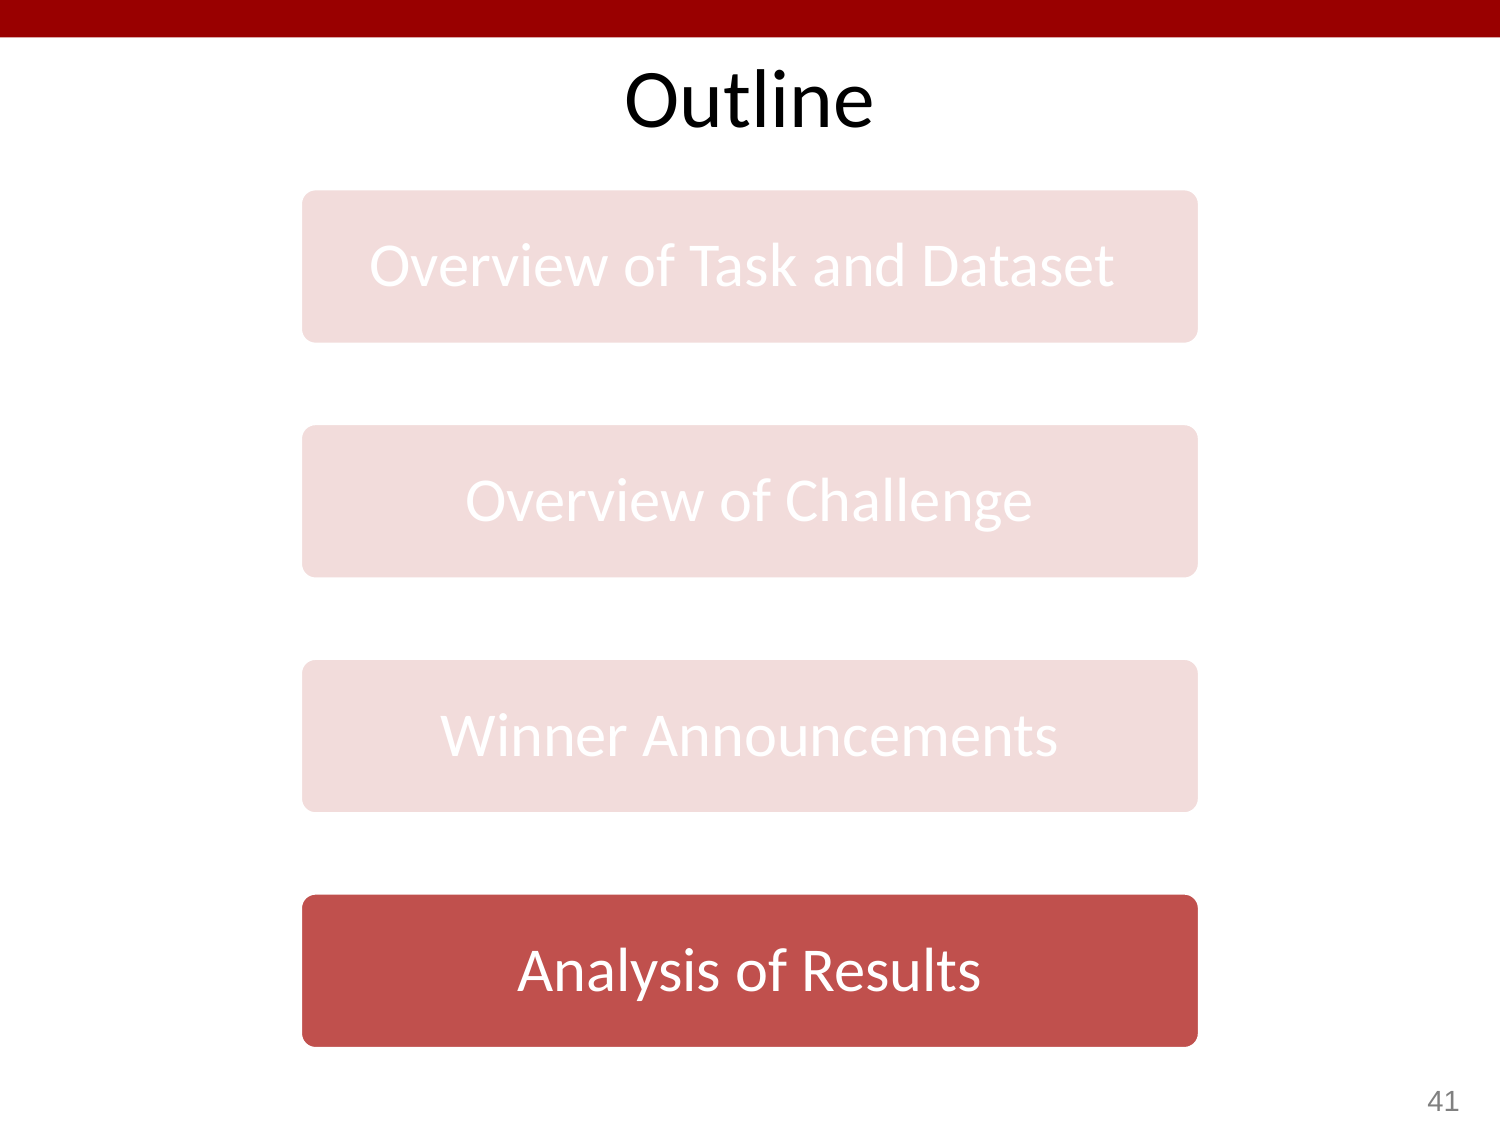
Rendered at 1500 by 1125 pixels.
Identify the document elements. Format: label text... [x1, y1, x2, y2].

slide_number 41 [1162, 1049, 1476, 1125]
text_box Analysis of Results [297, 890, 1203, 1052]
text_box [263, 163, 1287, 874]
title Outline [112, 37, 1388, 151]
